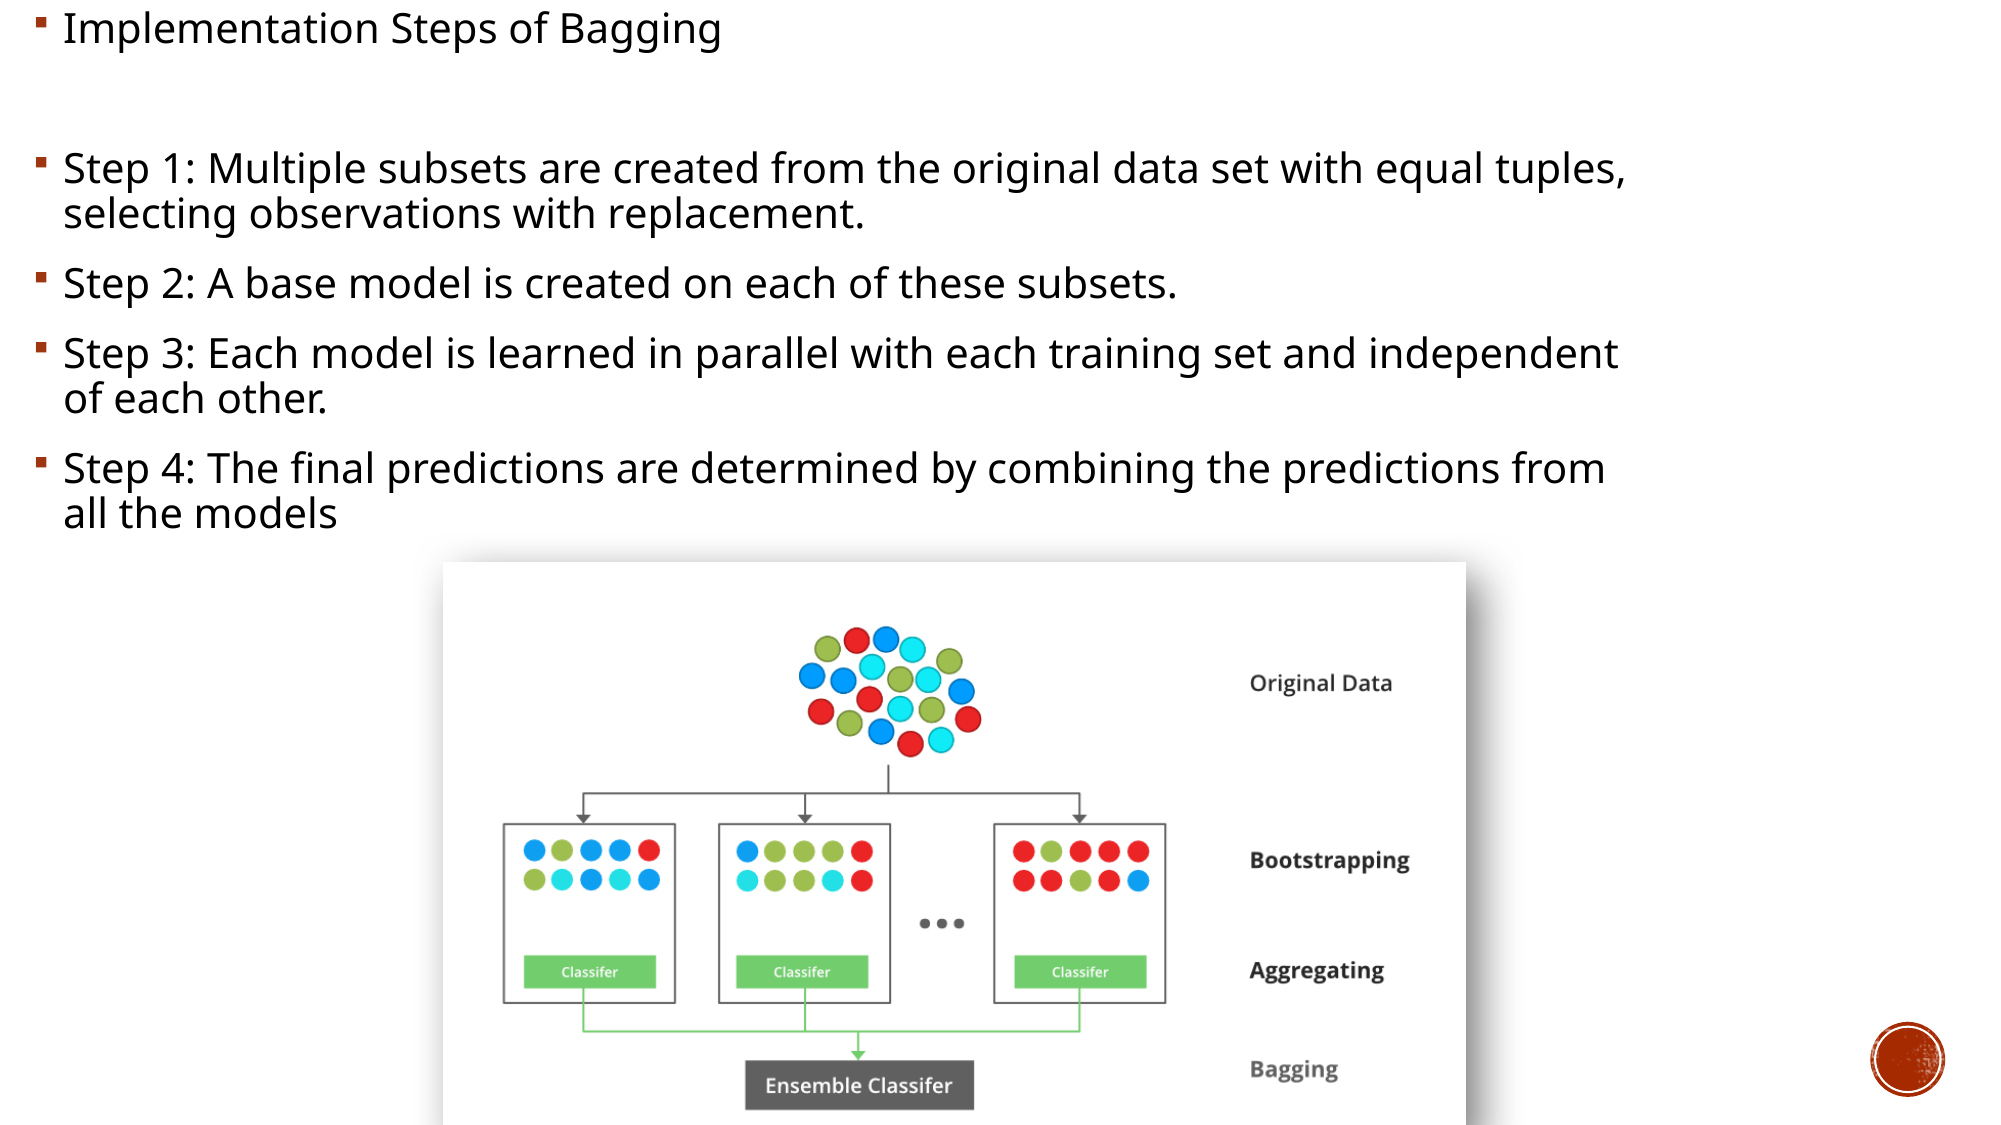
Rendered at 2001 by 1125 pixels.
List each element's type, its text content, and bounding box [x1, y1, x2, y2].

picture [443, 562, 1466, 1125]
list Implementation Steps of Bagging Step 1: Multiple subsets are created from the original data set with equal tuples, selecting observations with replacement. Step 2: A base model is created on each of these subsets. Step 3: Each model is learned in parallel with each training set and independent of each other. Step 4: The final predictions are determined by combining the predictions from all the models [18, 0, 1669, 665]
